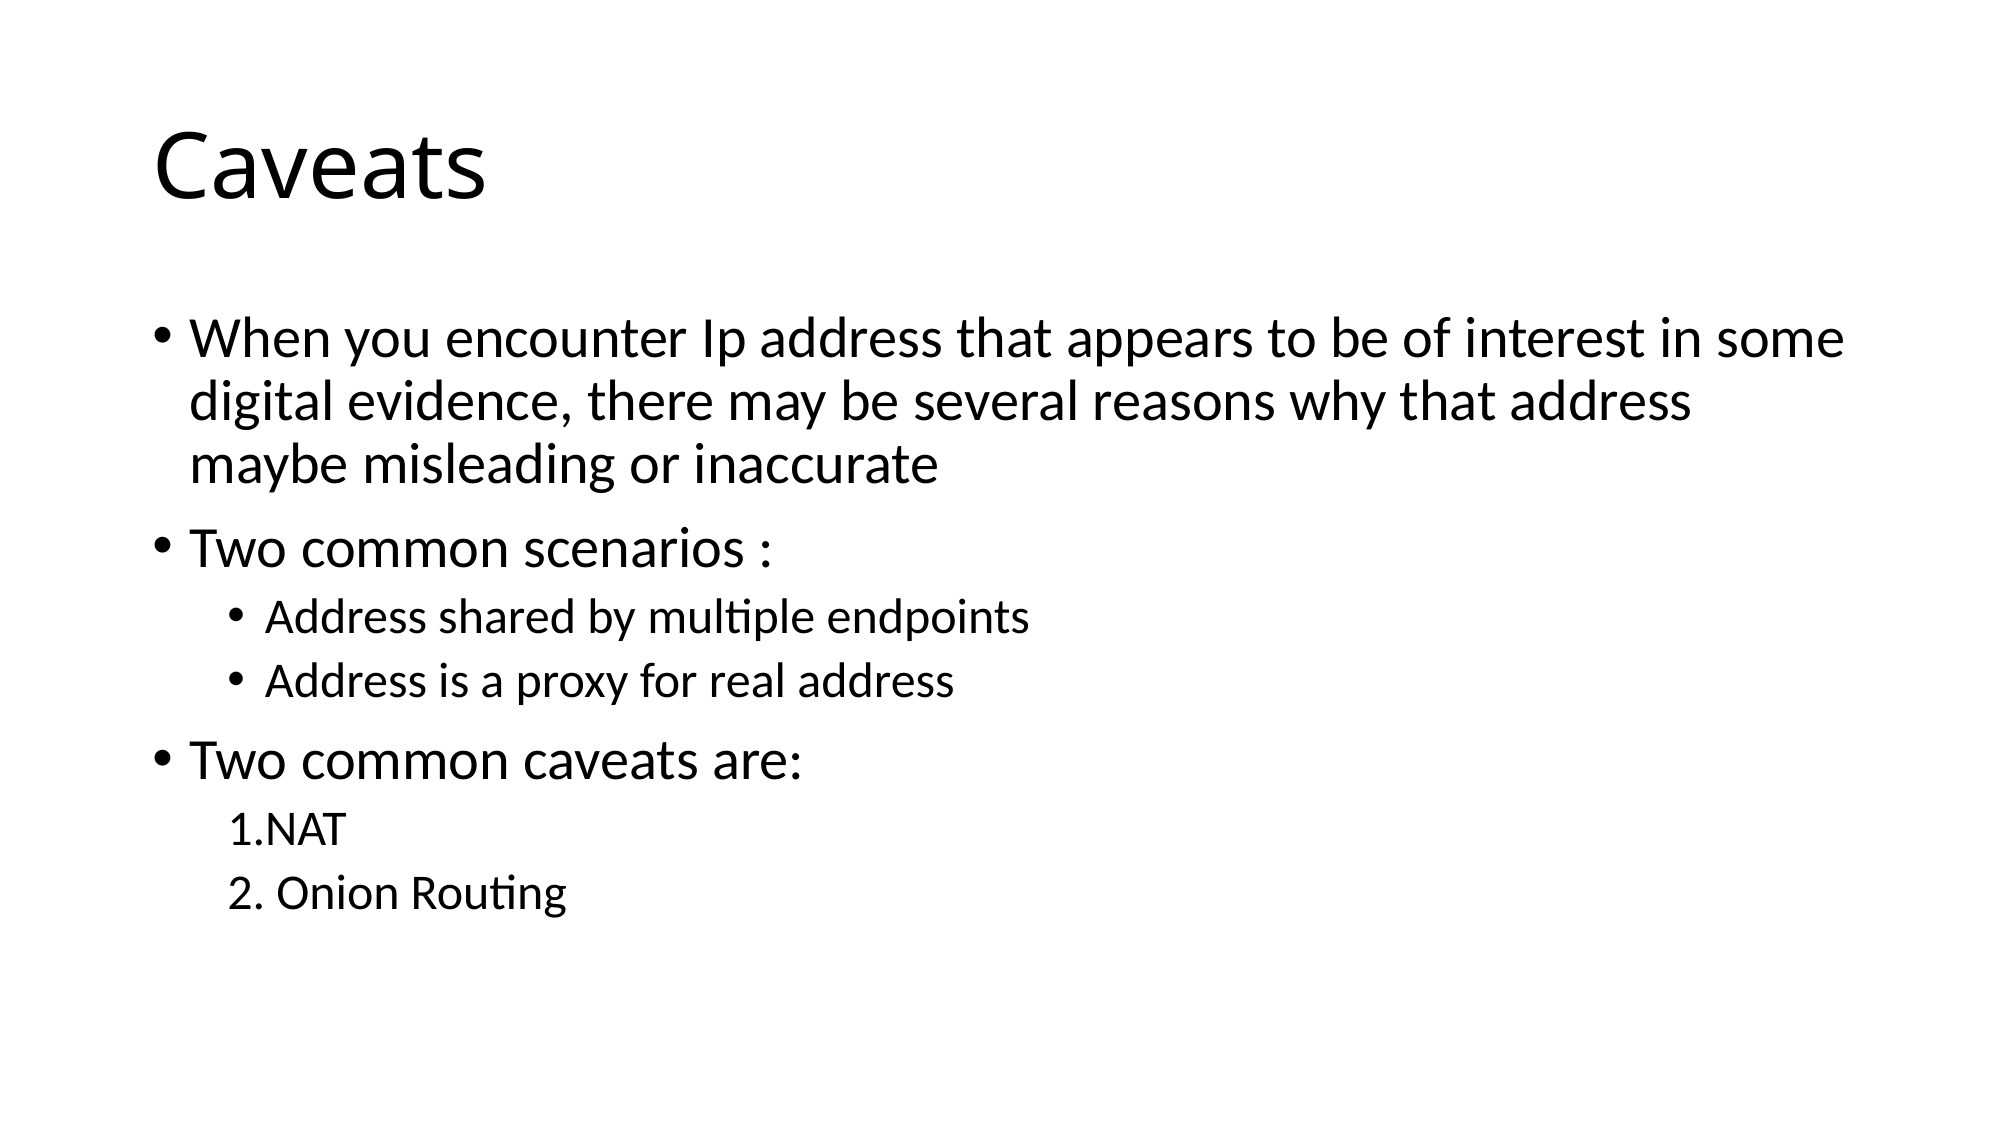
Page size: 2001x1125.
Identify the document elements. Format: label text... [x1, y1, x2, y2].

list When you encounter Ip address that appears to be of interest in some digital evidence, there may be several reasons why that address maybe misleading or inaccurate Two common scenarios : Address shared by multiple endpoints Address is a proxy for real address Two common caveats are: 1.NAT 2. Onion Routing [137, 299, 1863, 1014]
title Caveats [137, 59, 1863, 278]
